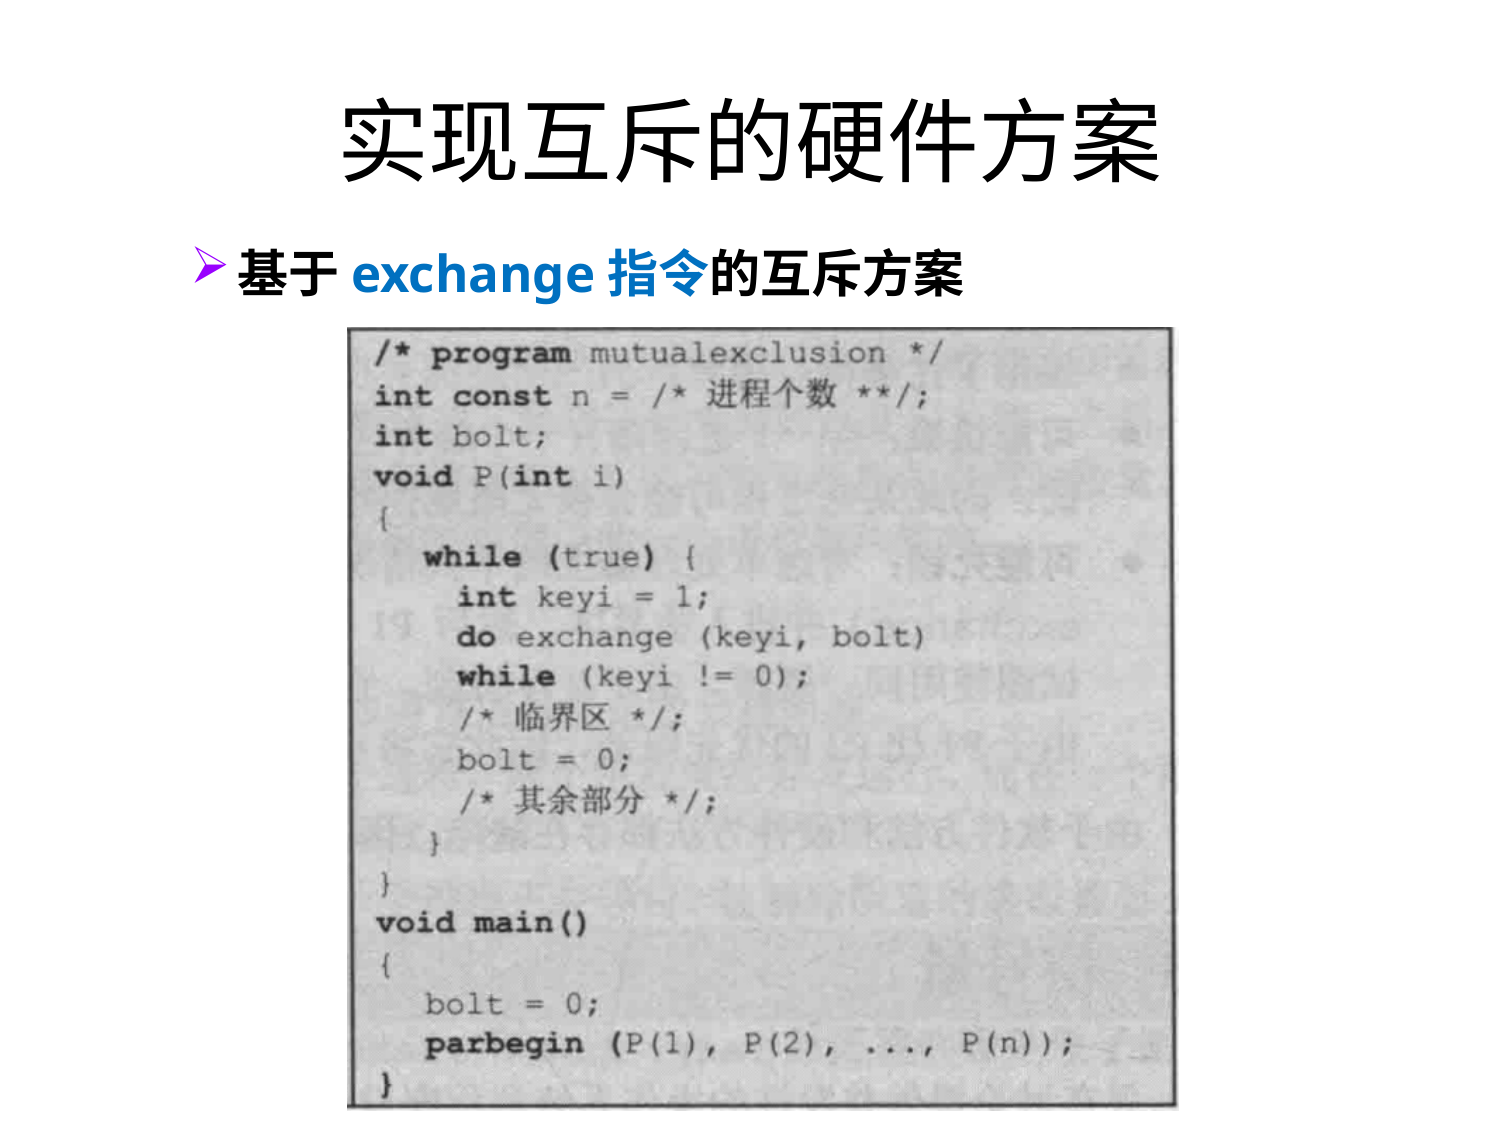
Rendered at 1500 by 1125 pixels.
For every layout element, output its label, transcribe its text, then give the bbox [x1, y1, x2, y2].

title 实现互斥的硬件方案 [75, 45, 1425, 233]
picture [346, 327, 1179, 1111]
list 基于exchange指令的互斥方案 [100, 232, 1451, 967]
